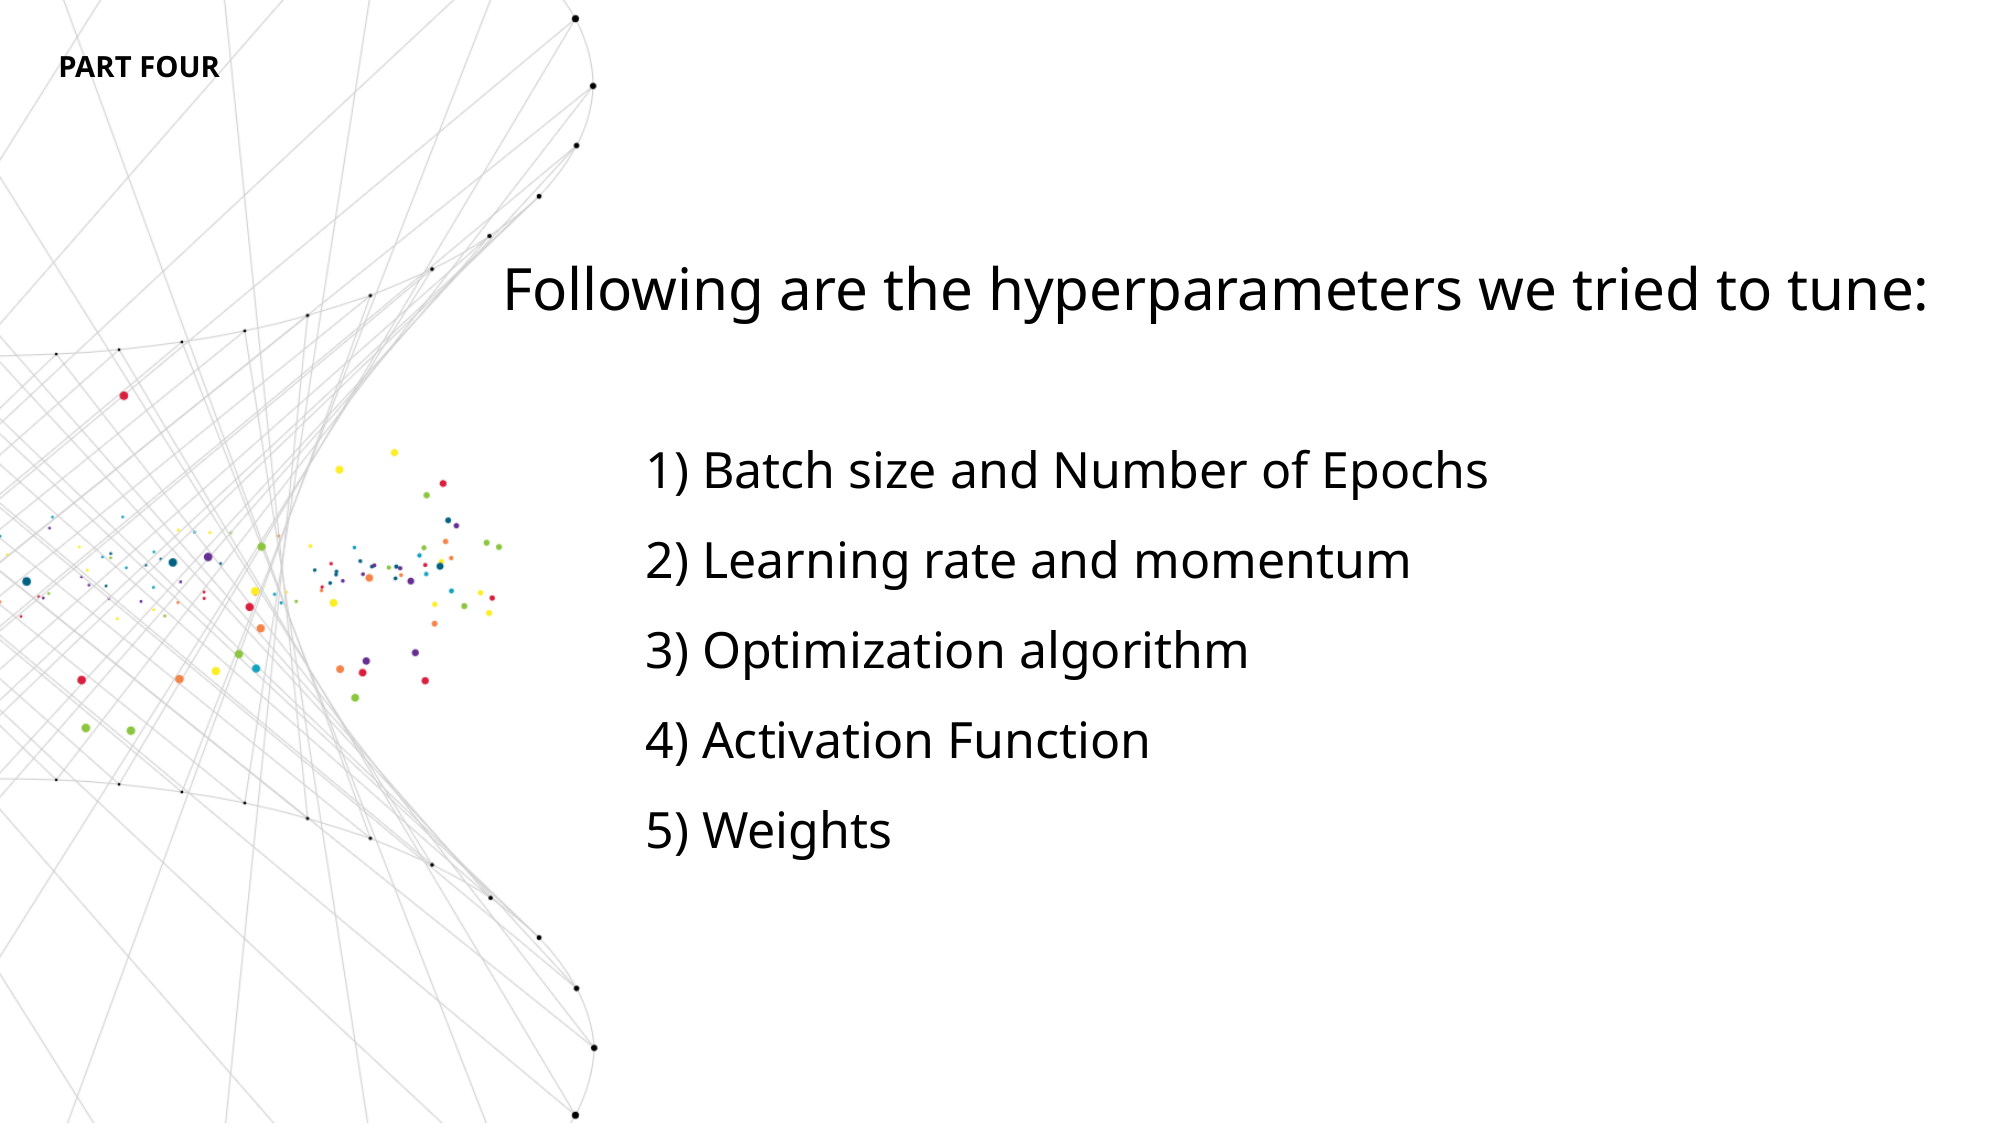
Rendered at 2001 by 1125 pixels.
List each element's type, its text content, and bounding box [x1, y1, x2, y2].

text_box Following are the hyperparameters we tried to tune: [487, 244, 1945, 400]
text_box 1) Batch size and Number of Epochs 2) Learning rate and momentum 3) Optimization algorithm 4) Activation Function 5) Weights [630, 401, 1838, 969]
list PART FOUR [42, 35, 586, 101]
picture [0, 0, 688, 1123]
